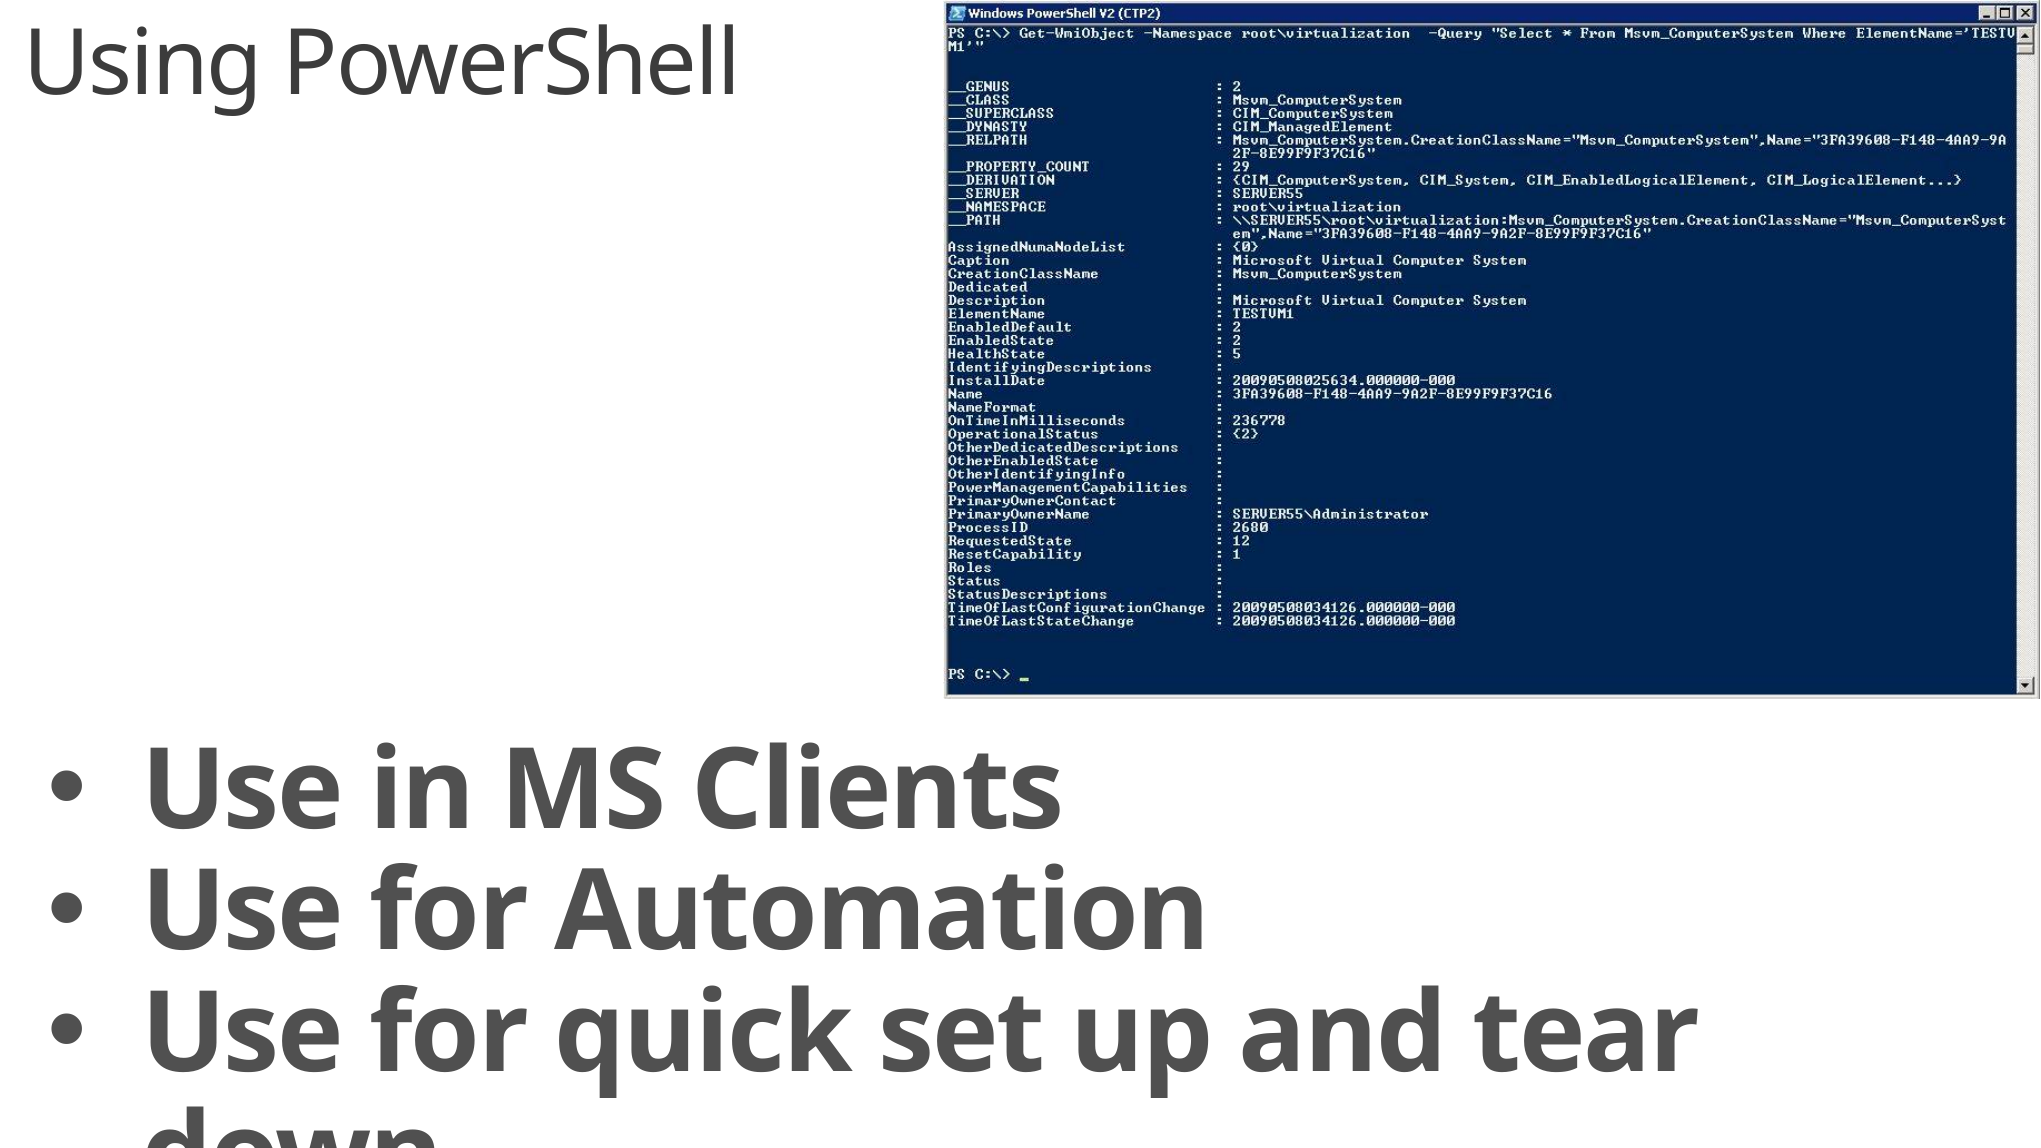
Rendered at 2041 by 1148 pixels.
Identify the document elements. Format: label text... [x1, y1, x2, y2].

text_box Using PowerShell [0, 0, 888, 498]
text_box Use in MS Clients Use for Automation Use for quick set up and tear down [32, 723, 1983, 1099]
picture [942, 0, 2041, 699]
